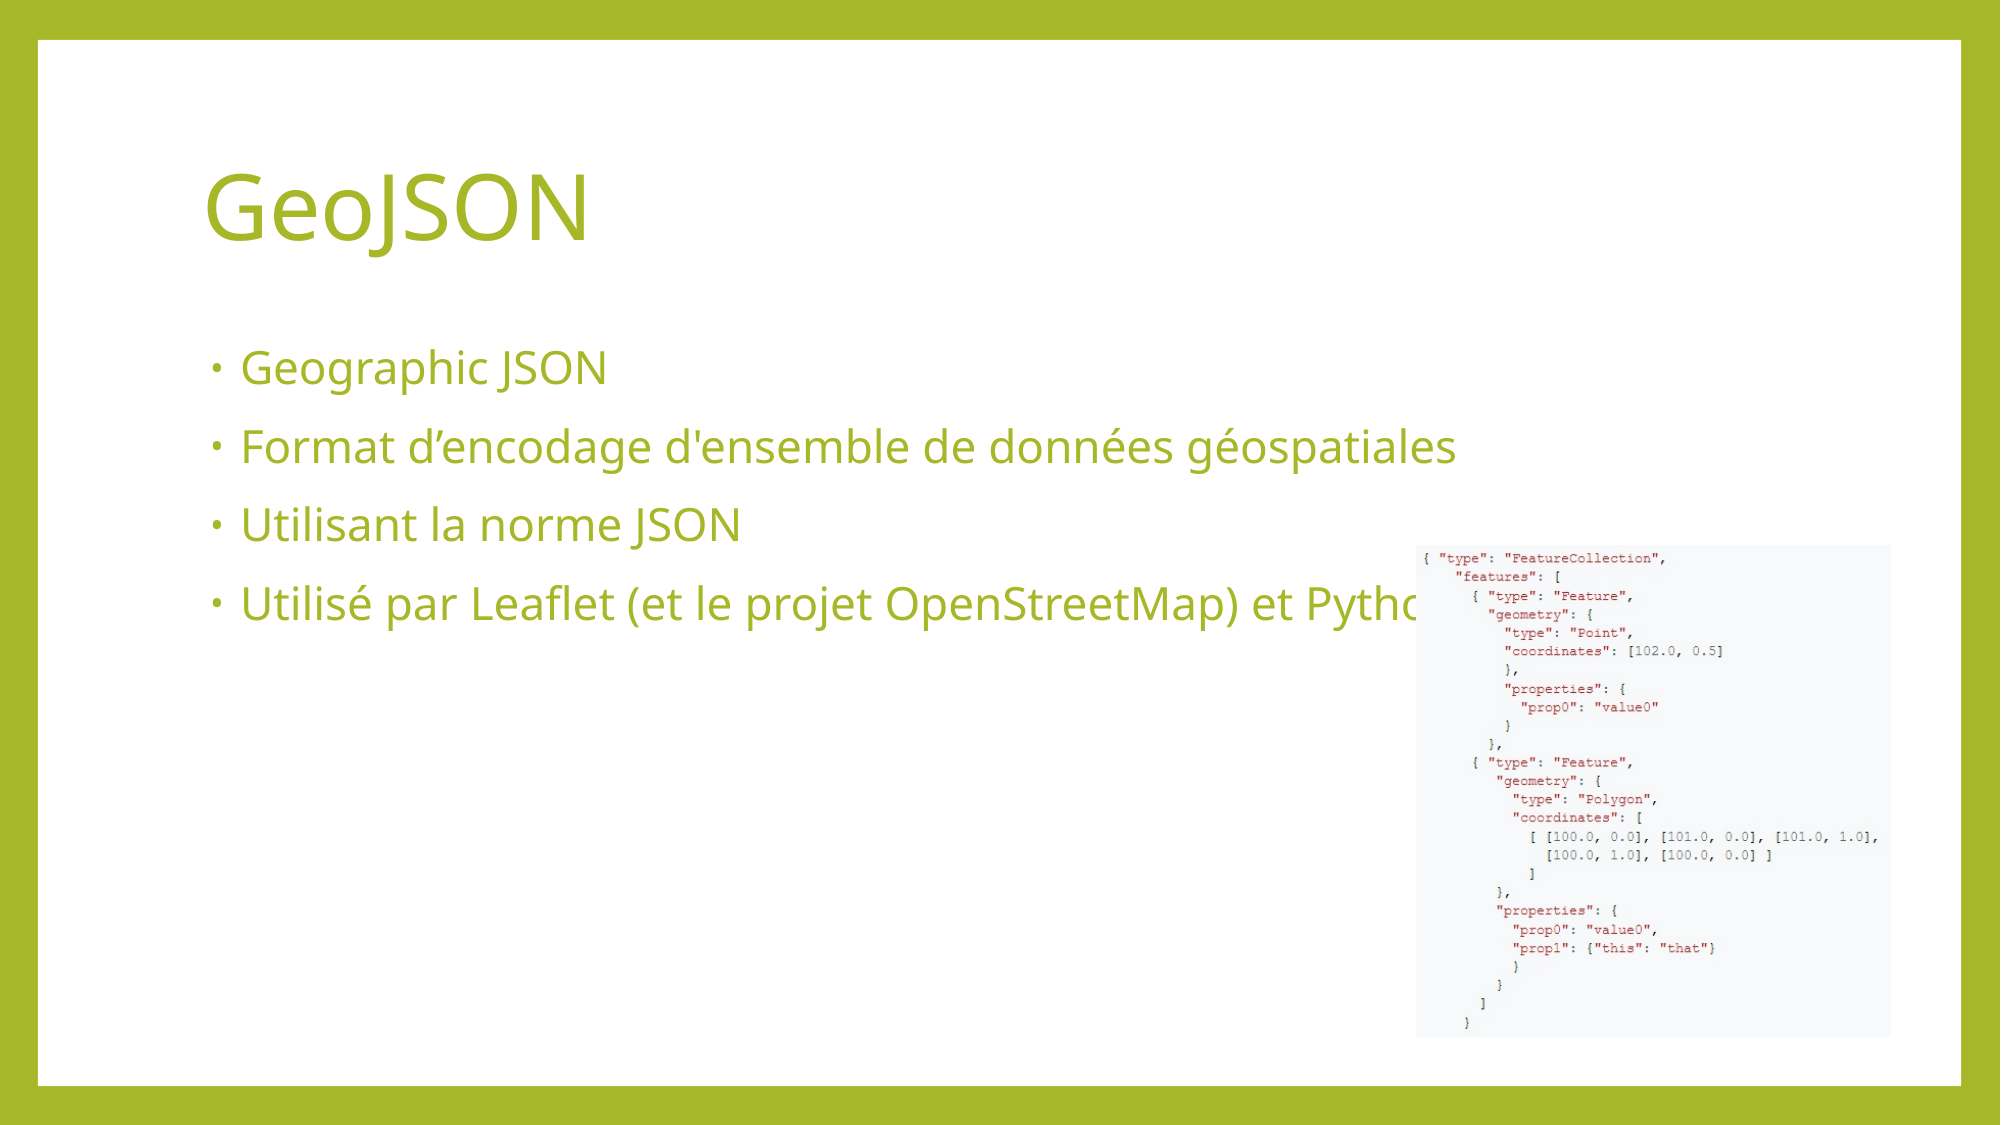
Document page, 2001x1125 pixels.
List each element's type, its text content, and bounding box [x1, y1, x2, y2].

title GeoJSON [187, 99, 1808, 323]
list Geographic JSON Format d’encodage d'ensemble de données géospatiales Utilisant la norme JSON Utilisé par Leaflet (et le projet OpenStreetMap) et Python [187, 337, 1808, 1000]
picture [1415, 544, 1891, 1037]
